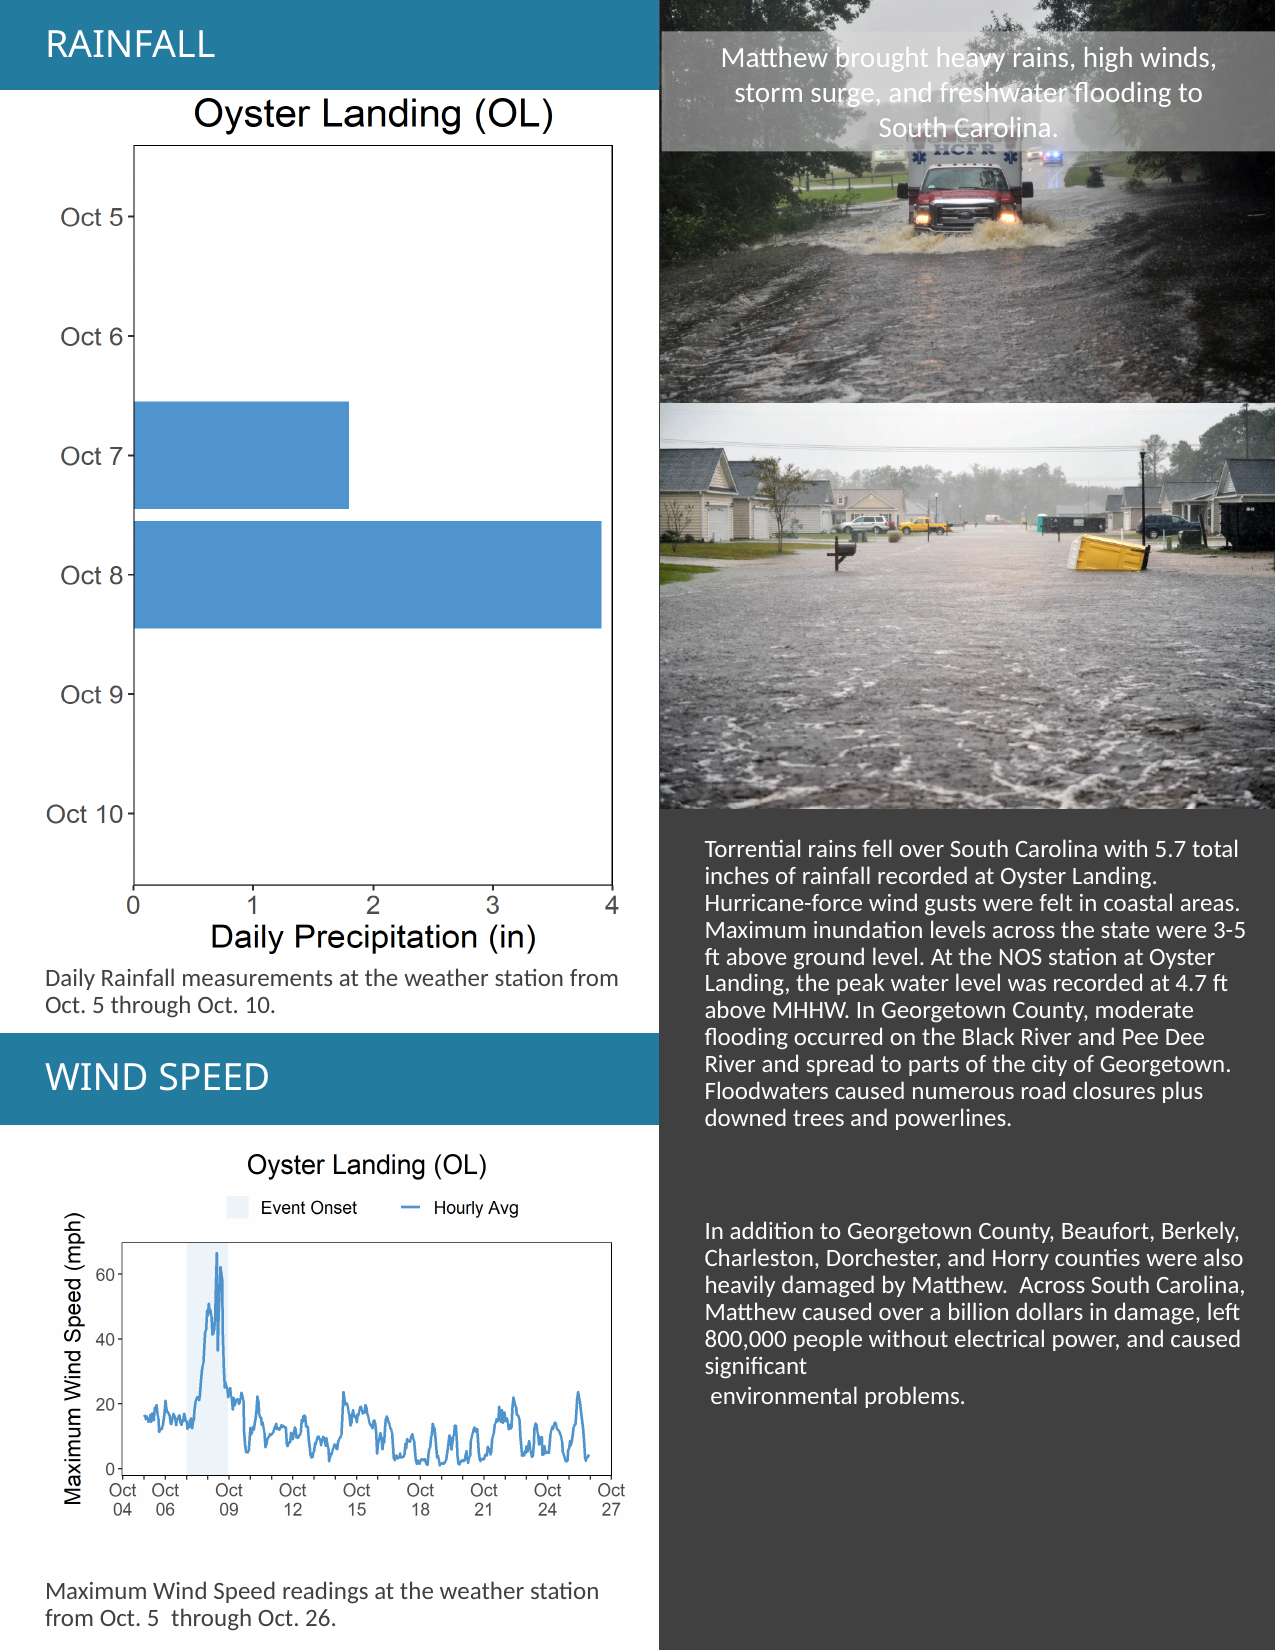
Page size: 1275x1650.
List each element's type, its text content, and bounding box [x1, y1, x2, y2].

list Daily Rainfall measurements at the weather station from Oct. 5 through Oct. 10. [0, 957, 659, 1033]
list Maximum Wind Speed readings at the weather station from Oct. 5 through Oct. 26. [0, 1570, 665, 1646]
picture [44, 1146, 645, 1552]
list Torrential rains fell over South Carolina with 5.7 total inches of rainfall recorded at Oyster Landing. Hurricane-force wind gusts were felt in coastal areas. Maximum inundation levels across the state were 3-5 ft above ground level. At the NOS station at Oyster Landing, the peak water level was recorded at 4.7 ft above MHHW. In Georgetown County, moderate flooding occurred on the Black River and Pee Dee River and spread to parts of the city of Georgetown. Floodwaters caused numerous road closures plus downed trees and powerlines. In addition to Georgetown County, Beaufort, Berkely, Charleston, Dorchester, and Horry counties were also heavily damaged by Matthew. Across South Carolina, Matthew caused over a billion dollars in damage, left 800,000 people without electrical power, and caused significant environmental problems. [659, 813, 1275, 1639]
picture [45, 98, 646, 954]
list Rainfall [0, 0, 659, 90]
list Wind Speed [0, 1033, 659, 1124]
picture [659, 0, 1275, 809]
